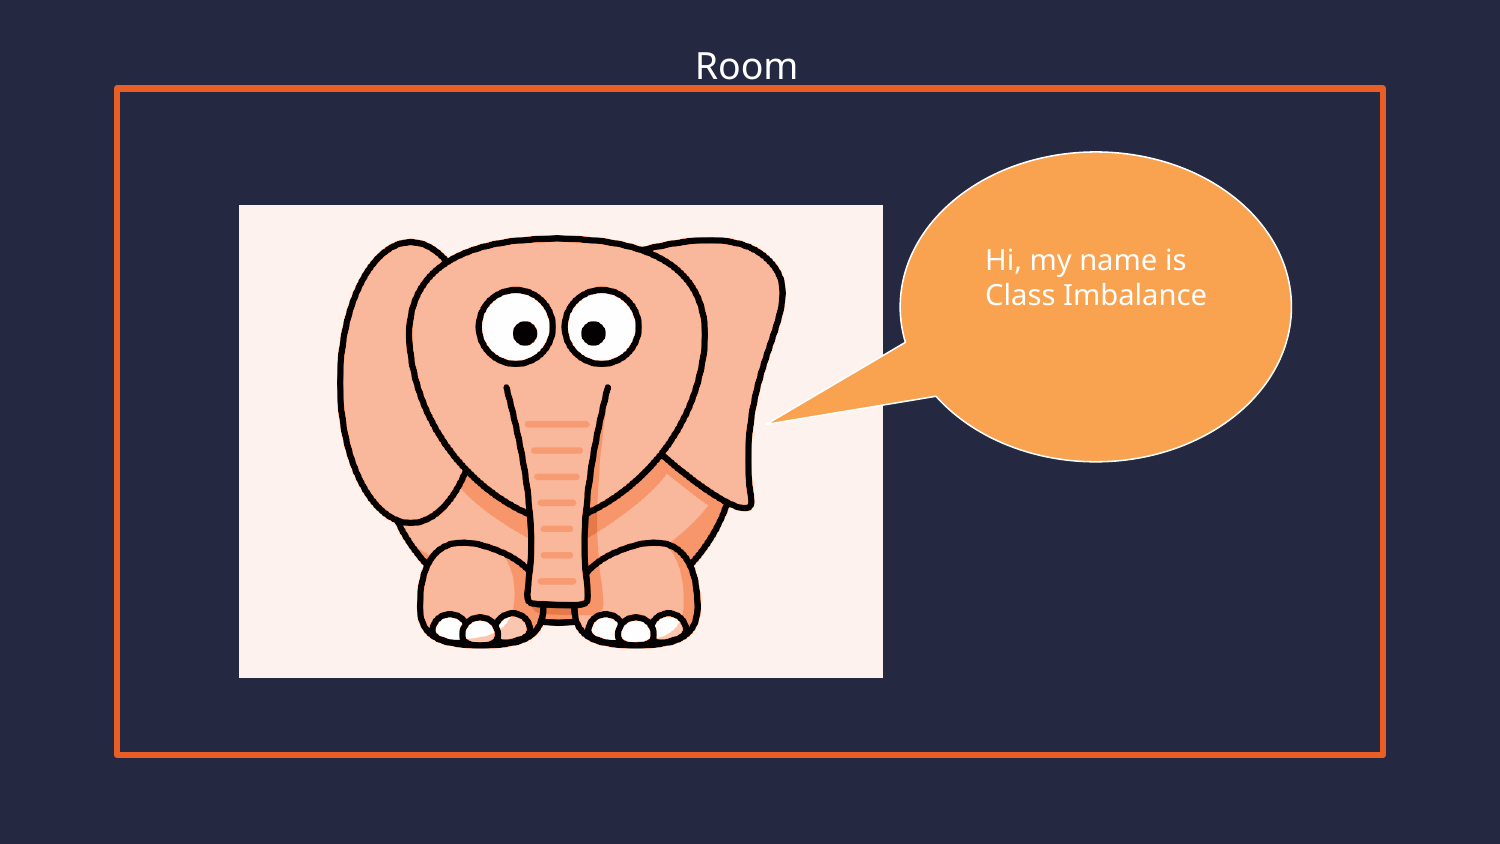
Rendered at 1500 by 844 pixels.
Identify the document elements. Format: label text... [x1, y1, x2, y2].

title Room [540, 0, 953, 129]
text_box Hi, my name is Class Imbalance [970, 226, 1232, 326]
picture [239, 205, 883, 678]
text_box [887, 151, 1292, 462]
